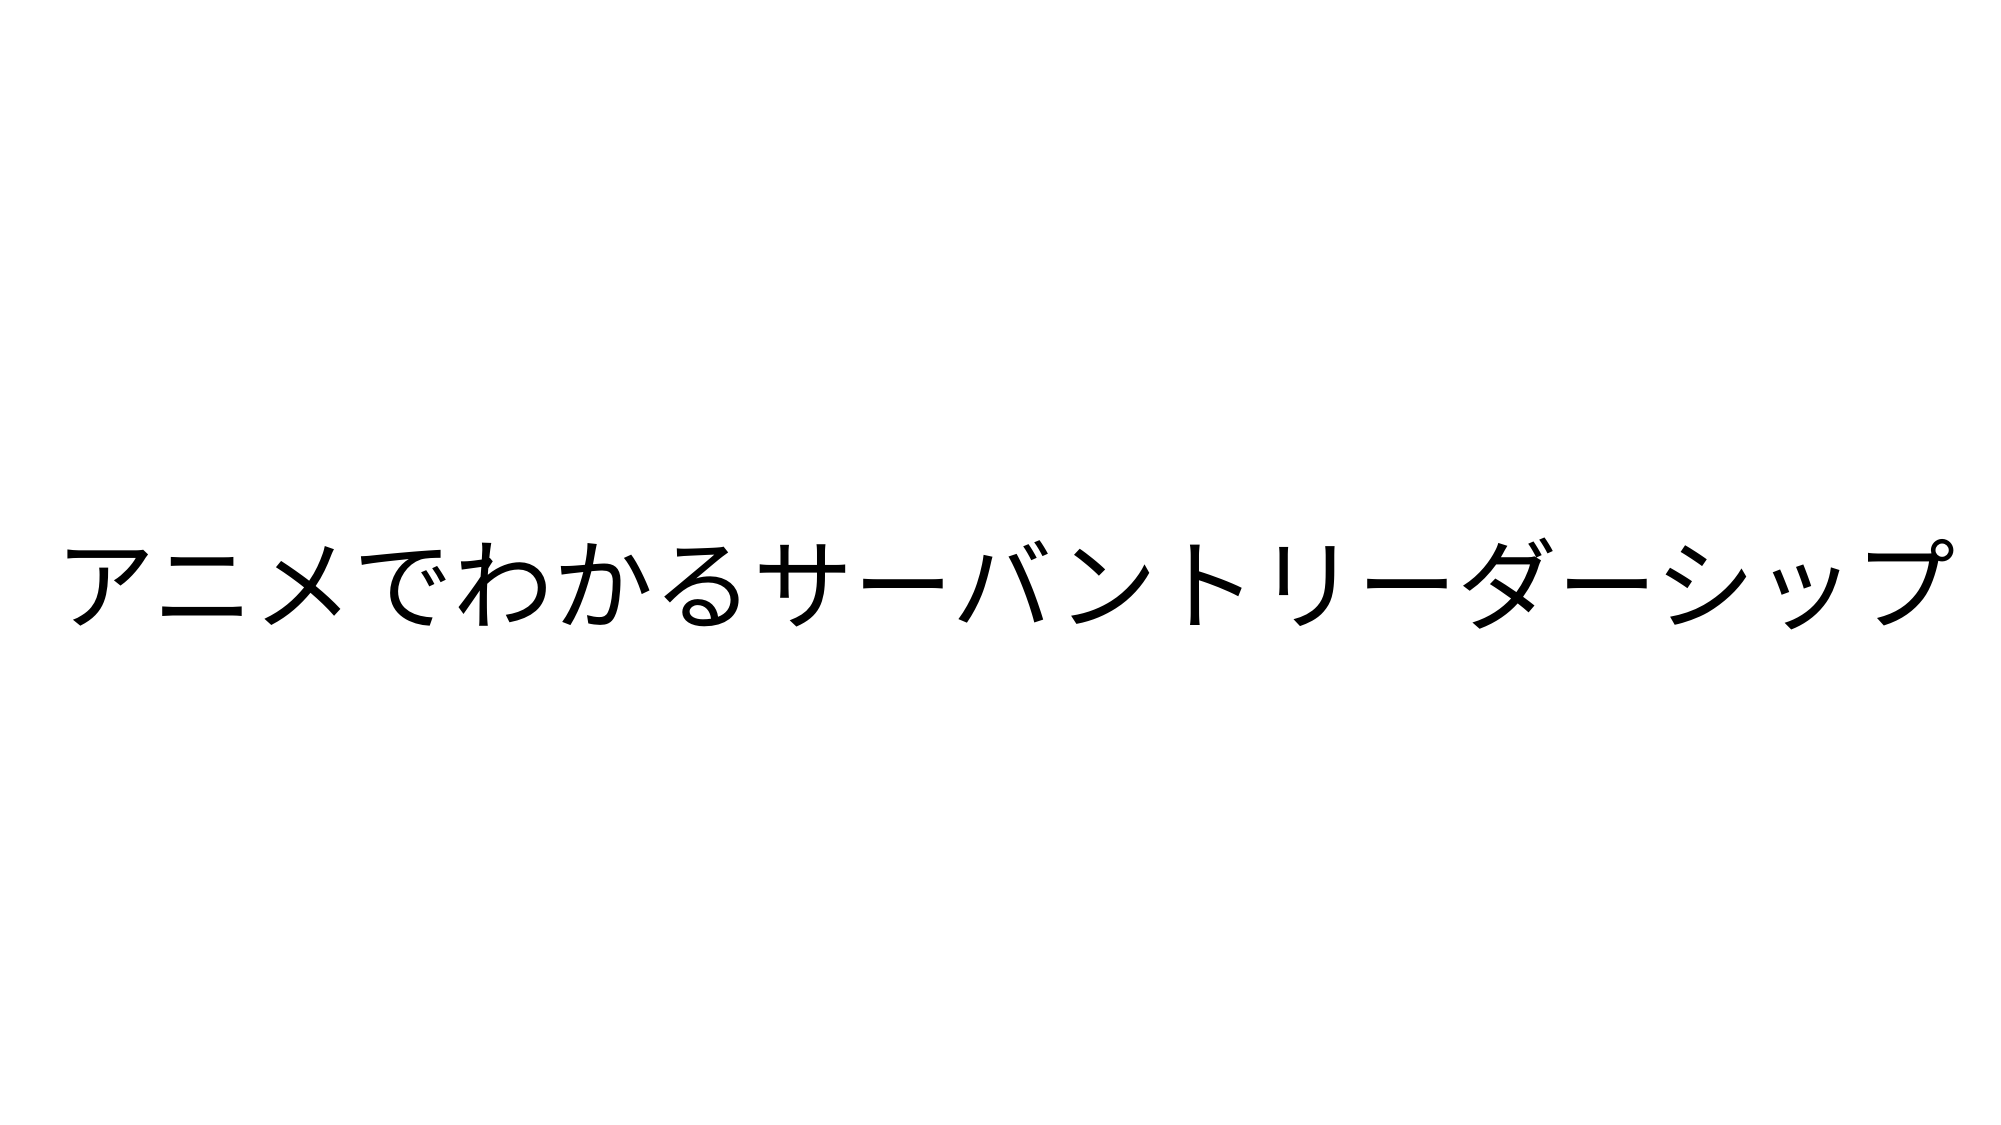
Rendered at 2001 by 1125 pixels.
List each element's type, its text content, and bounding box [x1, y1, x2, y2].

text_box アニメでわかるサーバントリーダーシップ [11, 515, 2000, 651]
